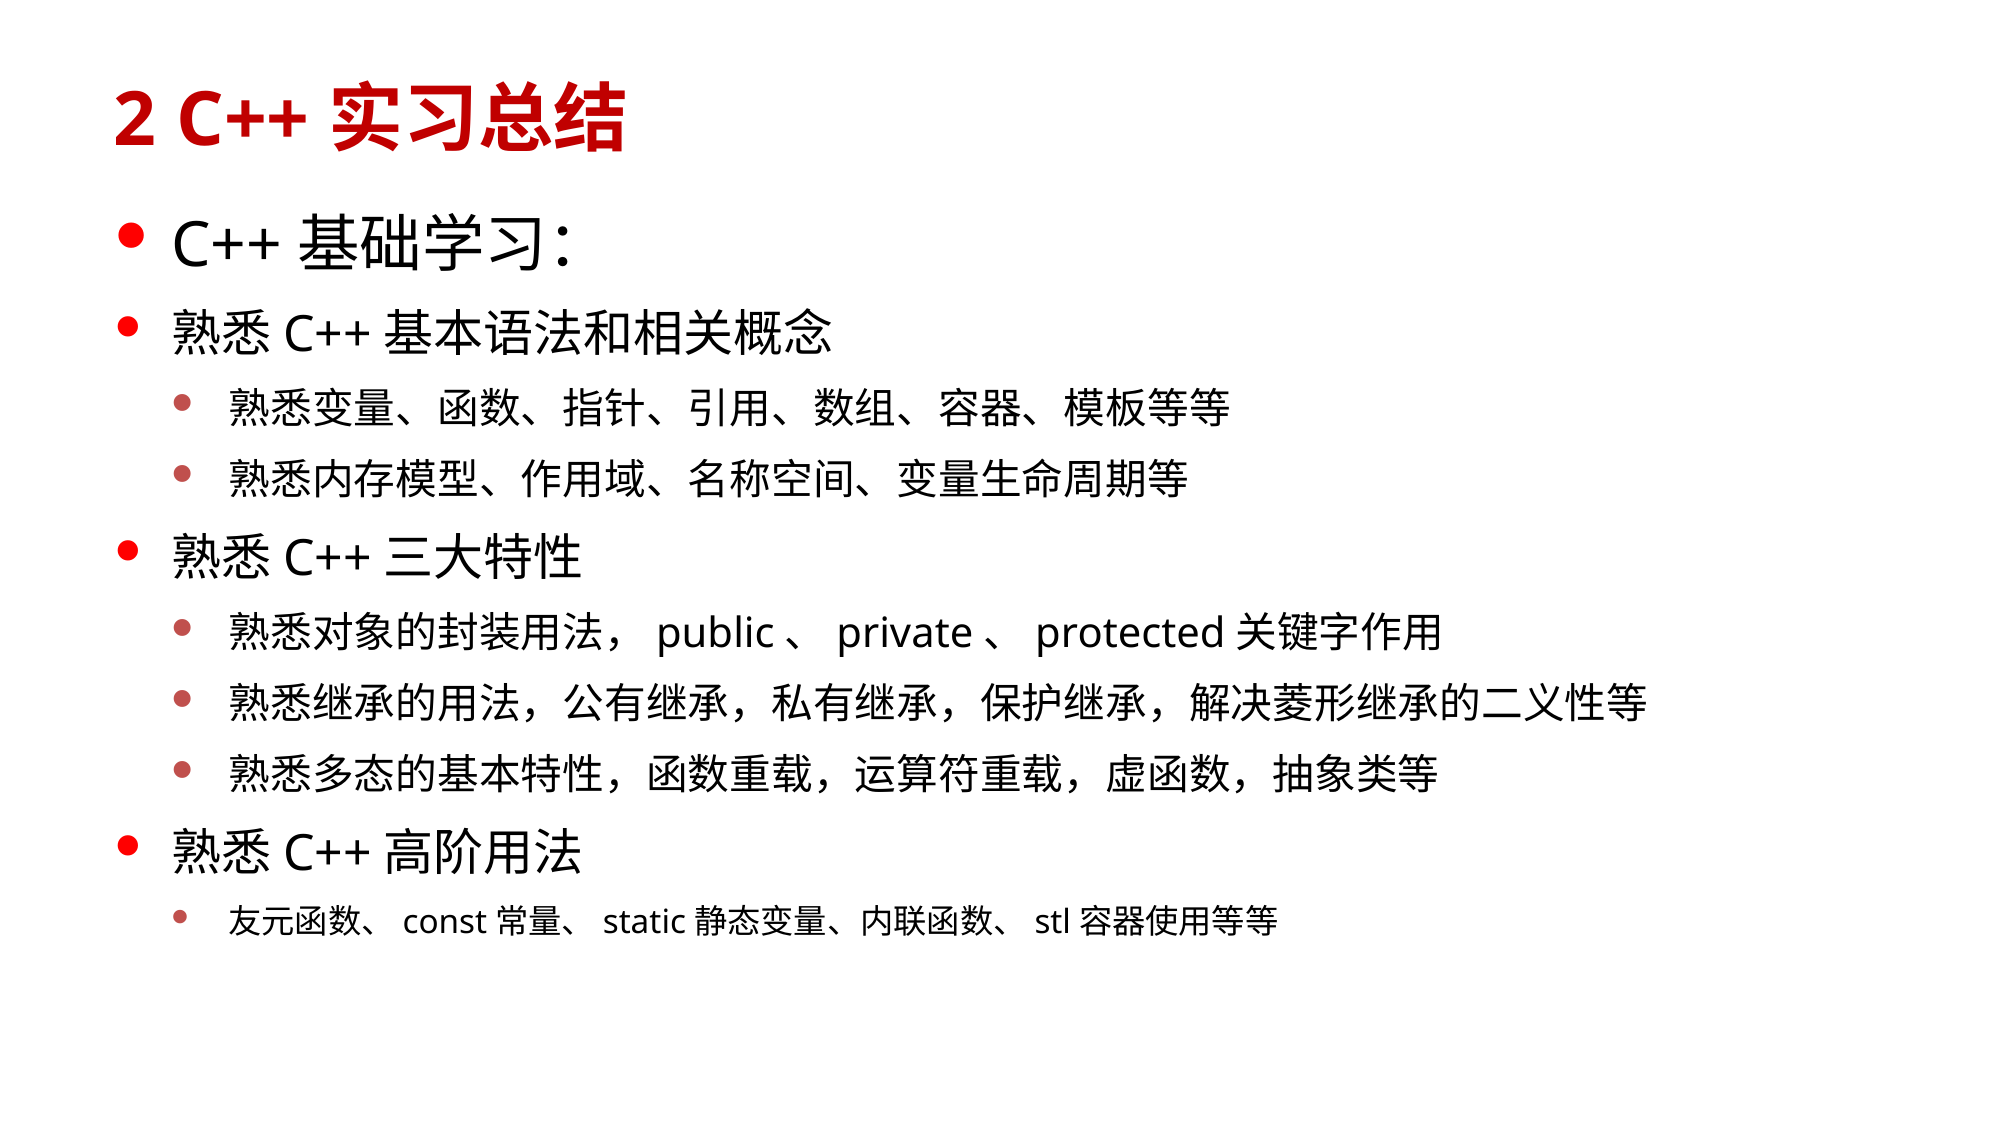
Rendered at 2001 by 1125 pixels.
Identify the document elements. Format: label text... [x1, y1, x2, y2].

list C++基础学习： 熟悉C++基本语法和相关概念 熟悉变量、函数、指针、引用、数组、容器、模板等等 熟悉内存模型、作用域、名称空间、变量生命周期等 熟悉C++三大特性 熟悉对象的封装用法，public、private、protected关键字作用 熟悉继承的用法，公有继承，私有继承，保护继承，解决菱形继承的二义性等 熟悉多态的基本特性，函数重载，运算符重载，虚函数，抽象类等 熟悉C++高阶用法 友元函数、const常量、static静态变量、内联函数、stl容器使用等等 [99, 196, 1900, 1006]
title 2 C++实习总结 [0, 105, 1270, 258]
